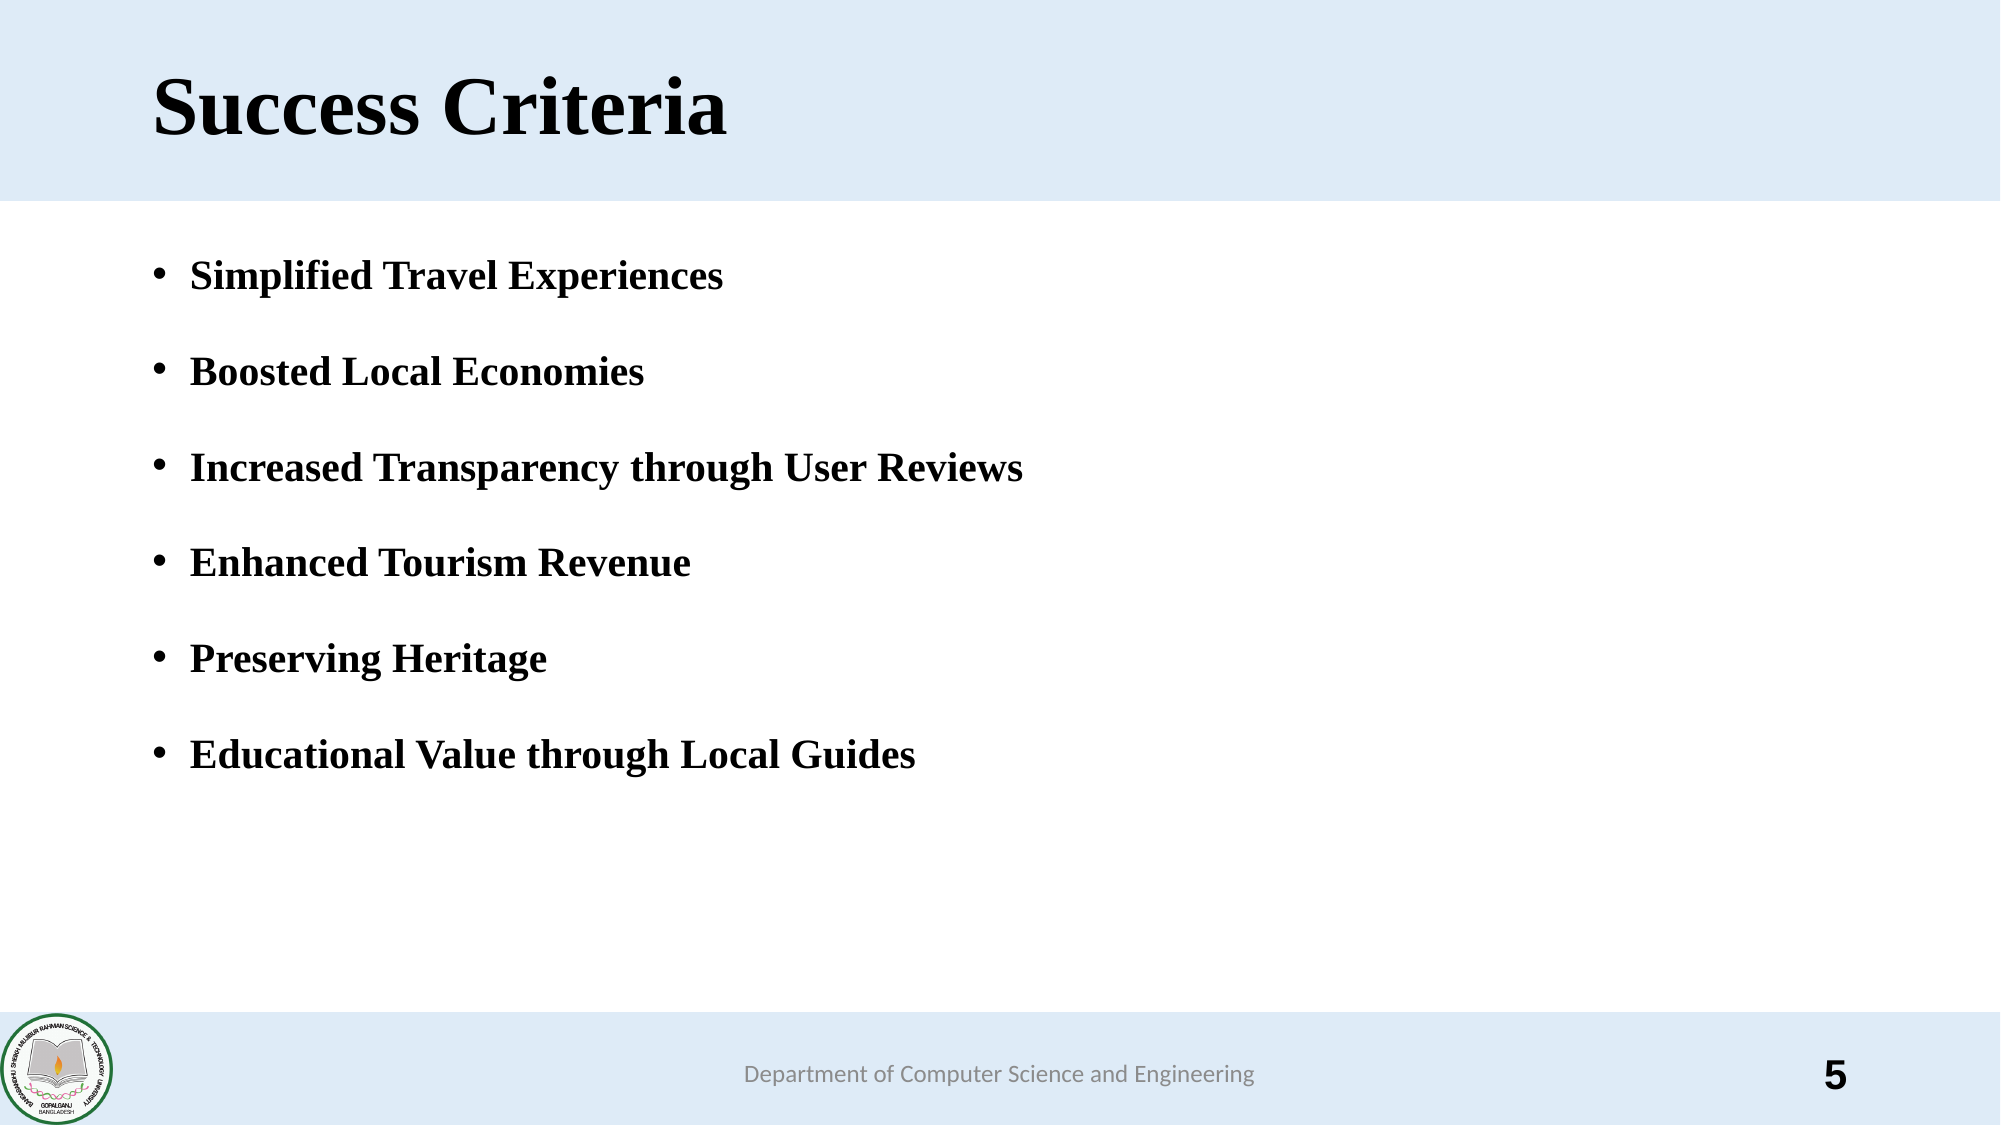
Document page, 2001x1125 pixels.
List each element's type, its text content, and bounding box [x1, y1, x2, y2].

list Simplified Travel Experiences Boosted Local Economies Increased Transparency through User Reviews Enhanced Tourism Revenue Preserving Heritage Educational Value through Local Guides [137, 215, 1863, 1014]
picture [0, 1013, 113, 1125]
title Success Criteria [137, 33, 1863, 183]
footer Department of Computer Science and Engineering [662, 1042, 1338, 1103]
slide_number 5 [1412, 1042, 1863, 1103]
